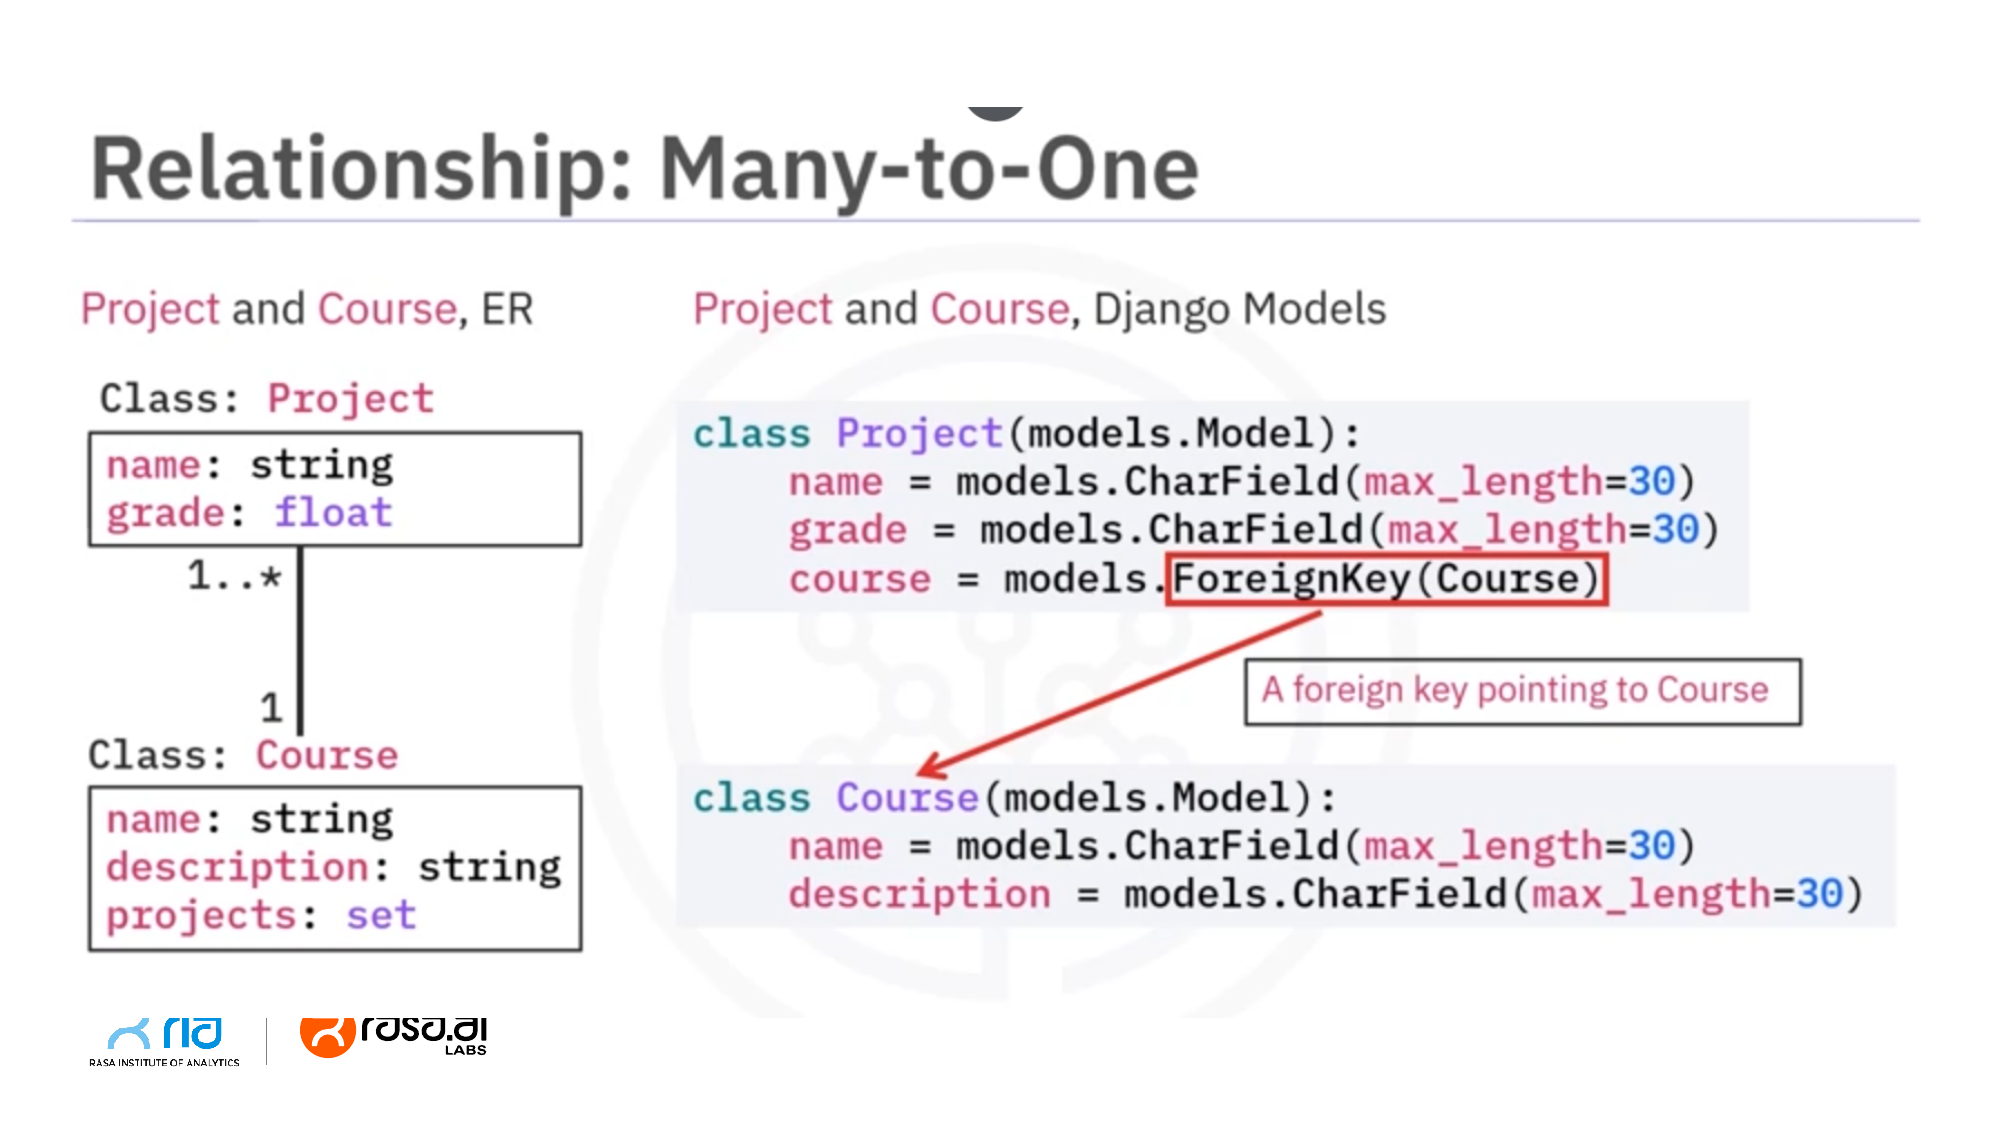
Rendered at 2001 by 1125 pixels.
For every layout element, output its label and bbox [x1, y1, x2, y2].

picture [0, 107, 2000, 1078]
